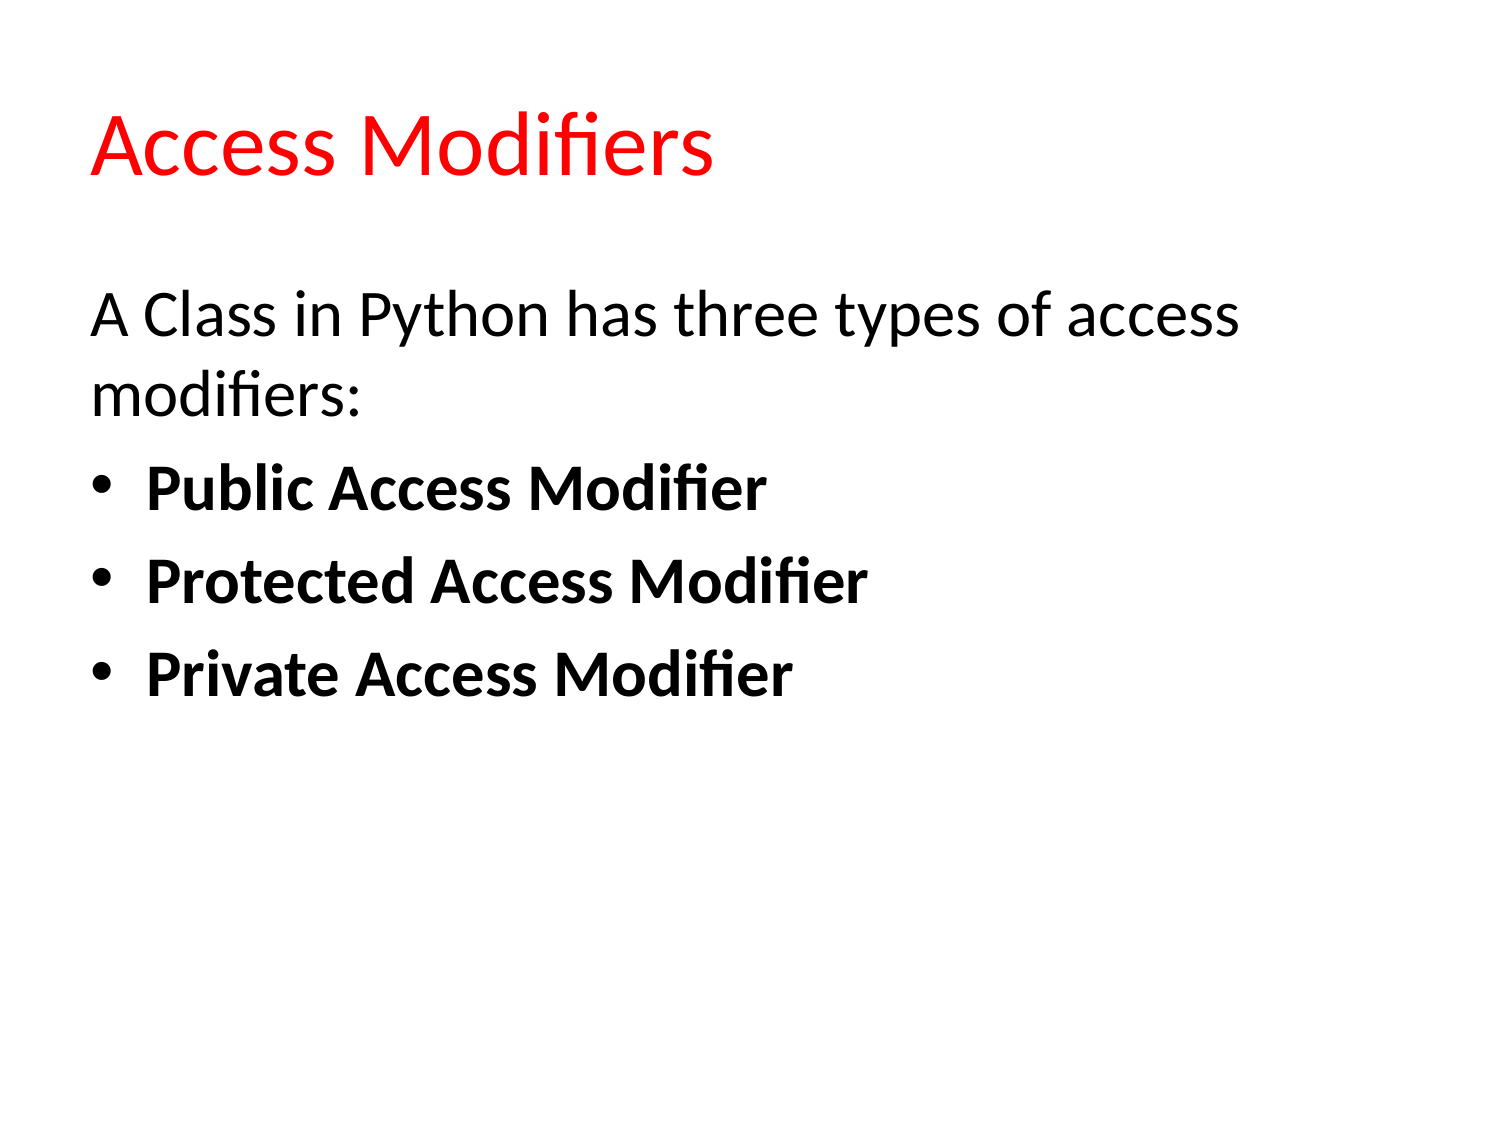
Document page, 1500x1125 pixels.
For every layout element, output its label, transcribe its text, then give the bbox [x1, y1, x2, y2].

list A Class in Python has three types of access modifiers: Public Access Modifier Protected Access Modifier Private Access Modifier [75, 262, 1425, 1005]
title Access Modifiers [75, 45, 1425, 233]
